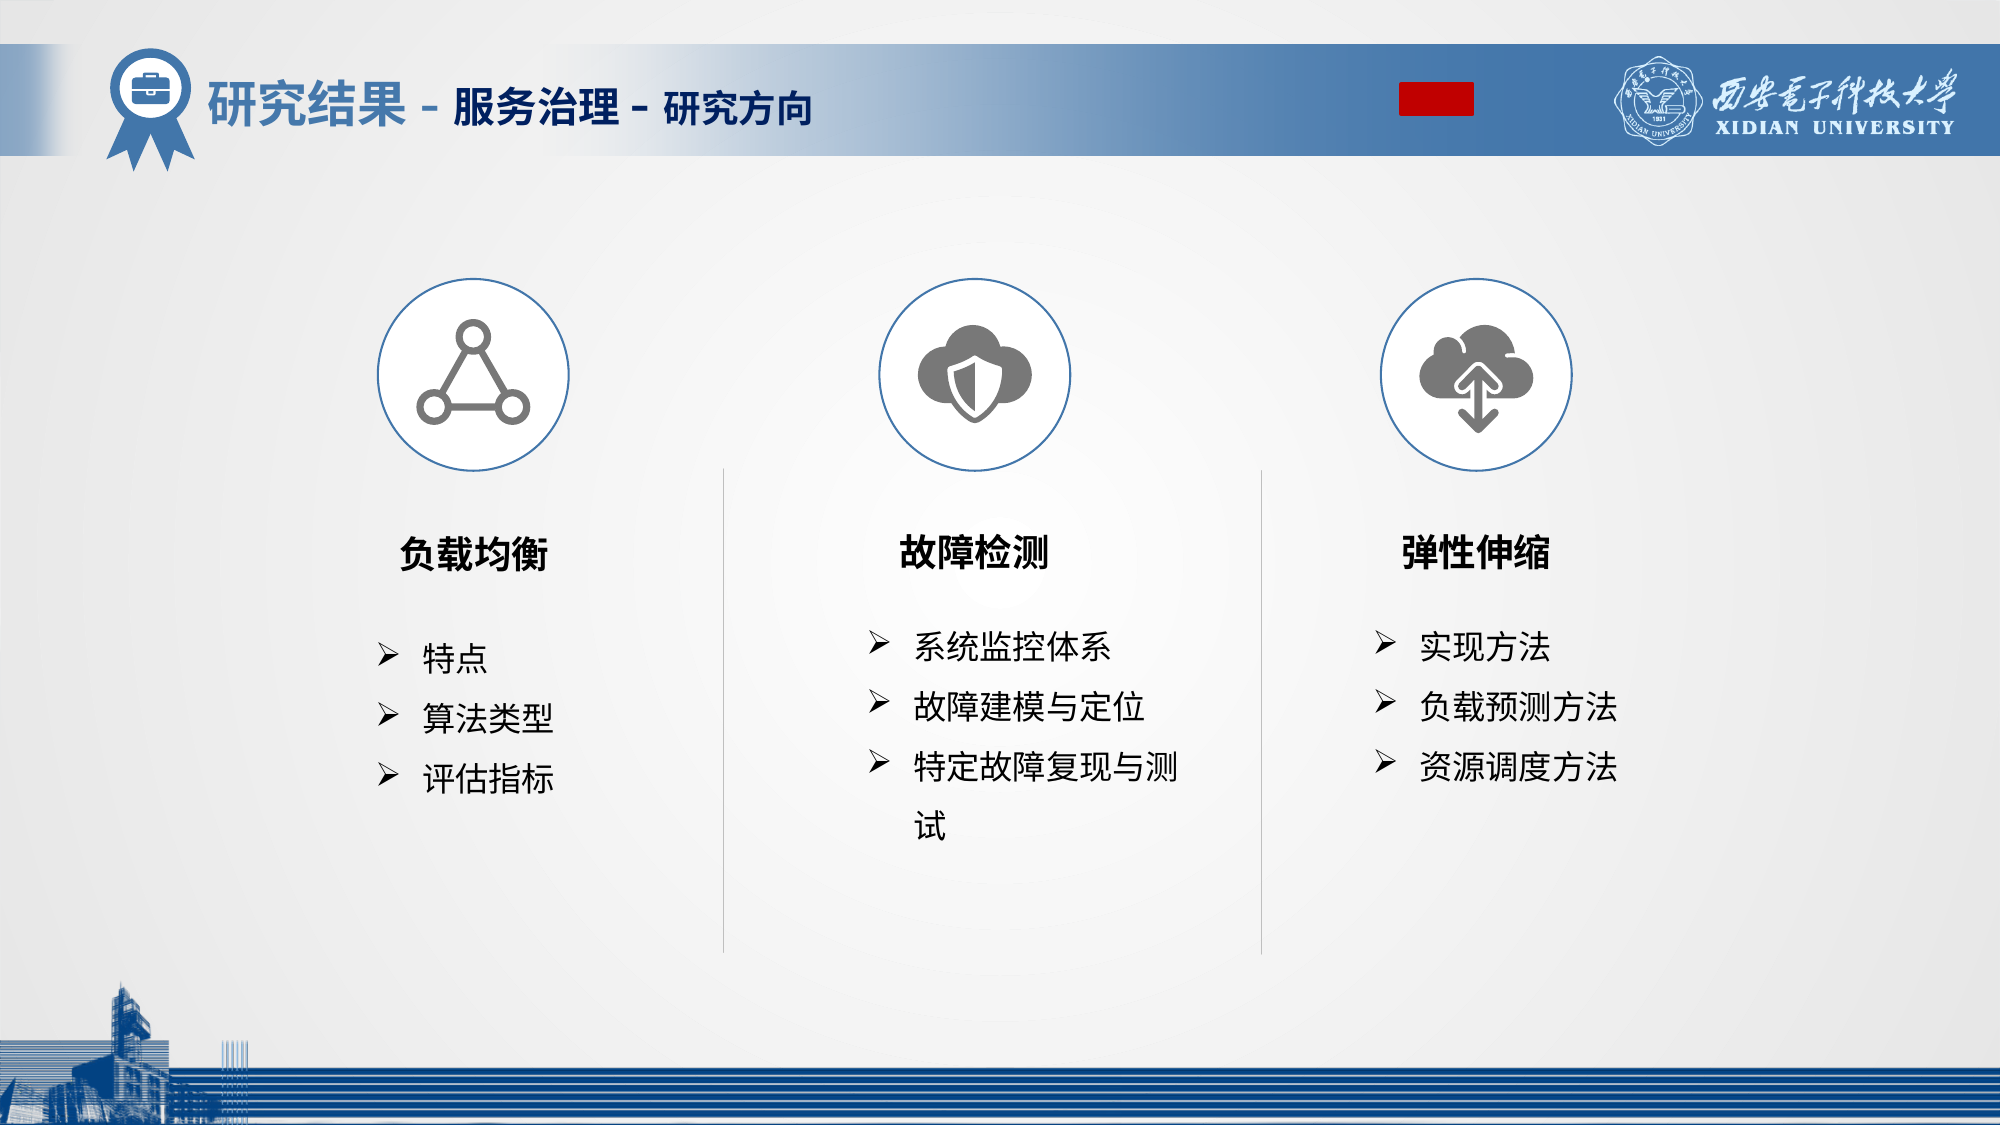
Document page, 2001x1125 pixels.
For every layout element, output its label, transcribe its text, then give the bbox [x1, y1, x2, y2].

text_box [1399, 82, 1474, 116]
picture [0, 44, 2000, 156]
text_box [114, 52, 187, 169]
text_box 研究结果-服务治理-研究方向 [207, 48, 929, 149]
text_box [279, 278, 1674, 967]
picture [0, 964, 2000, 1125]
